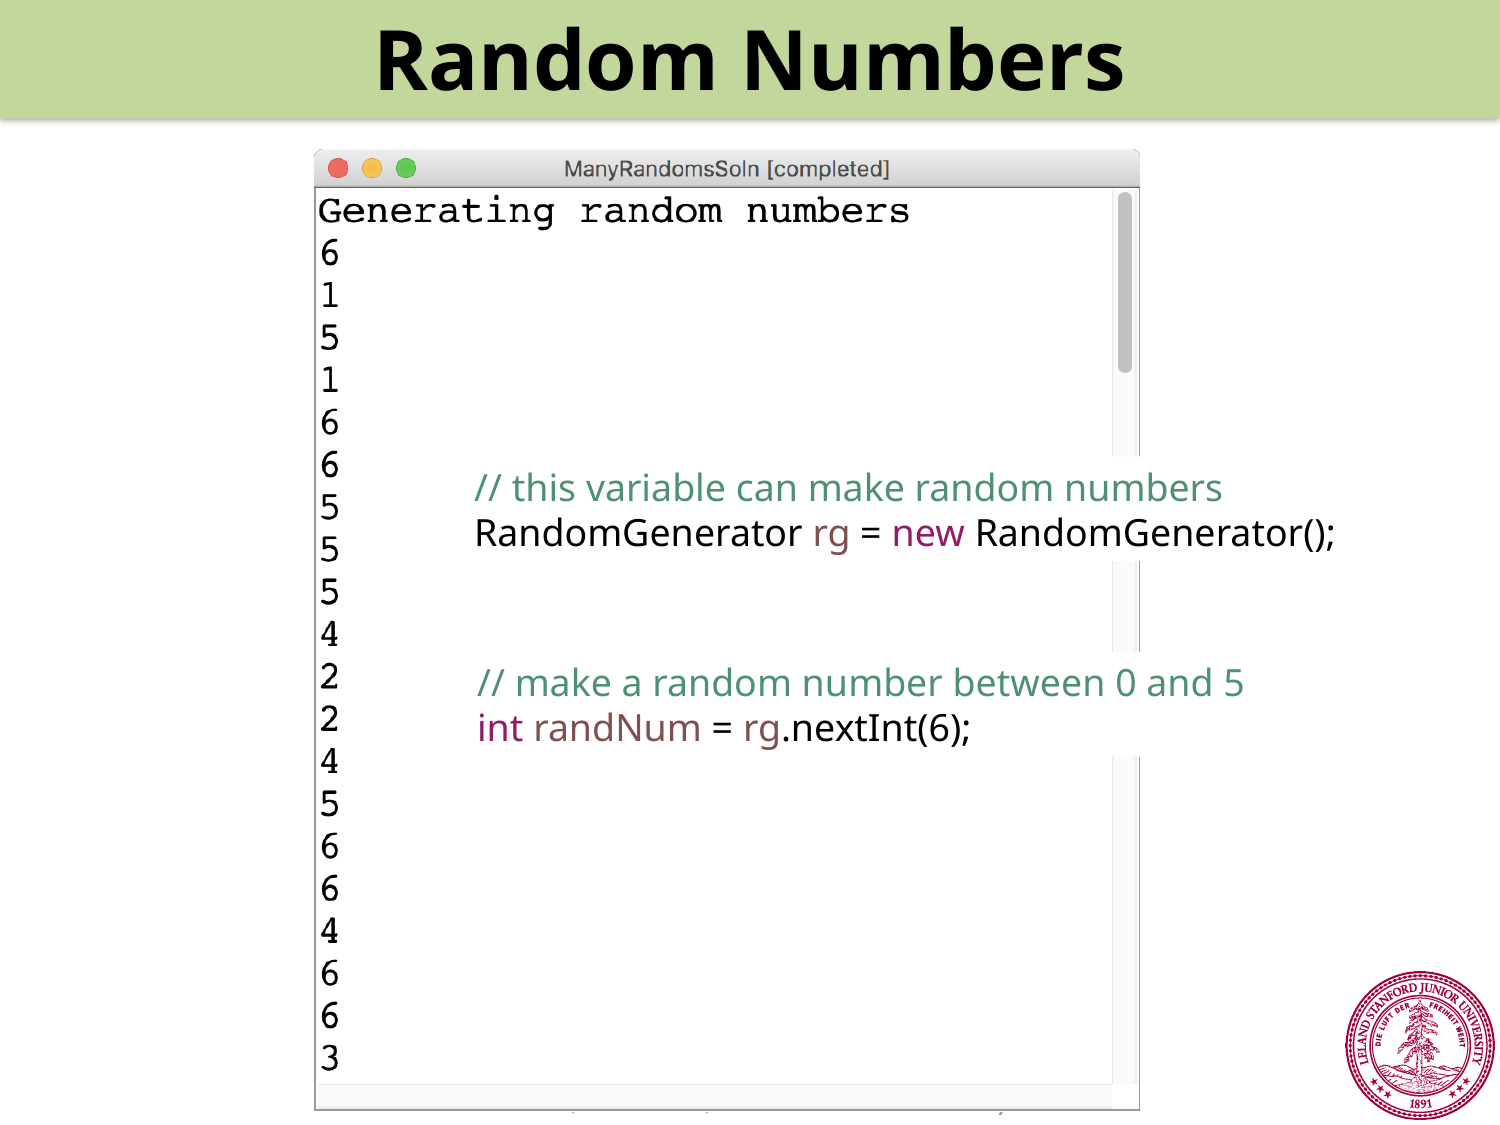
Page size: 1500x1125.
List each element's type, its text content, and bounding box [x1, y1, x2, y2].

text_box Random Numbers [0, 0, 1500, 122]
picture [1345, 971, 1495, 1120]
picture [314, 149, 1140, 1112]
text_box // make a random number between 0 and 5 int randNum = rg.nextInt(6); [1144, 651, 1415, 757]
text_box // this variable can make random numbers RandomGenerator rg = new RandomGenerator(); [1144, 456, 1500, 562]
